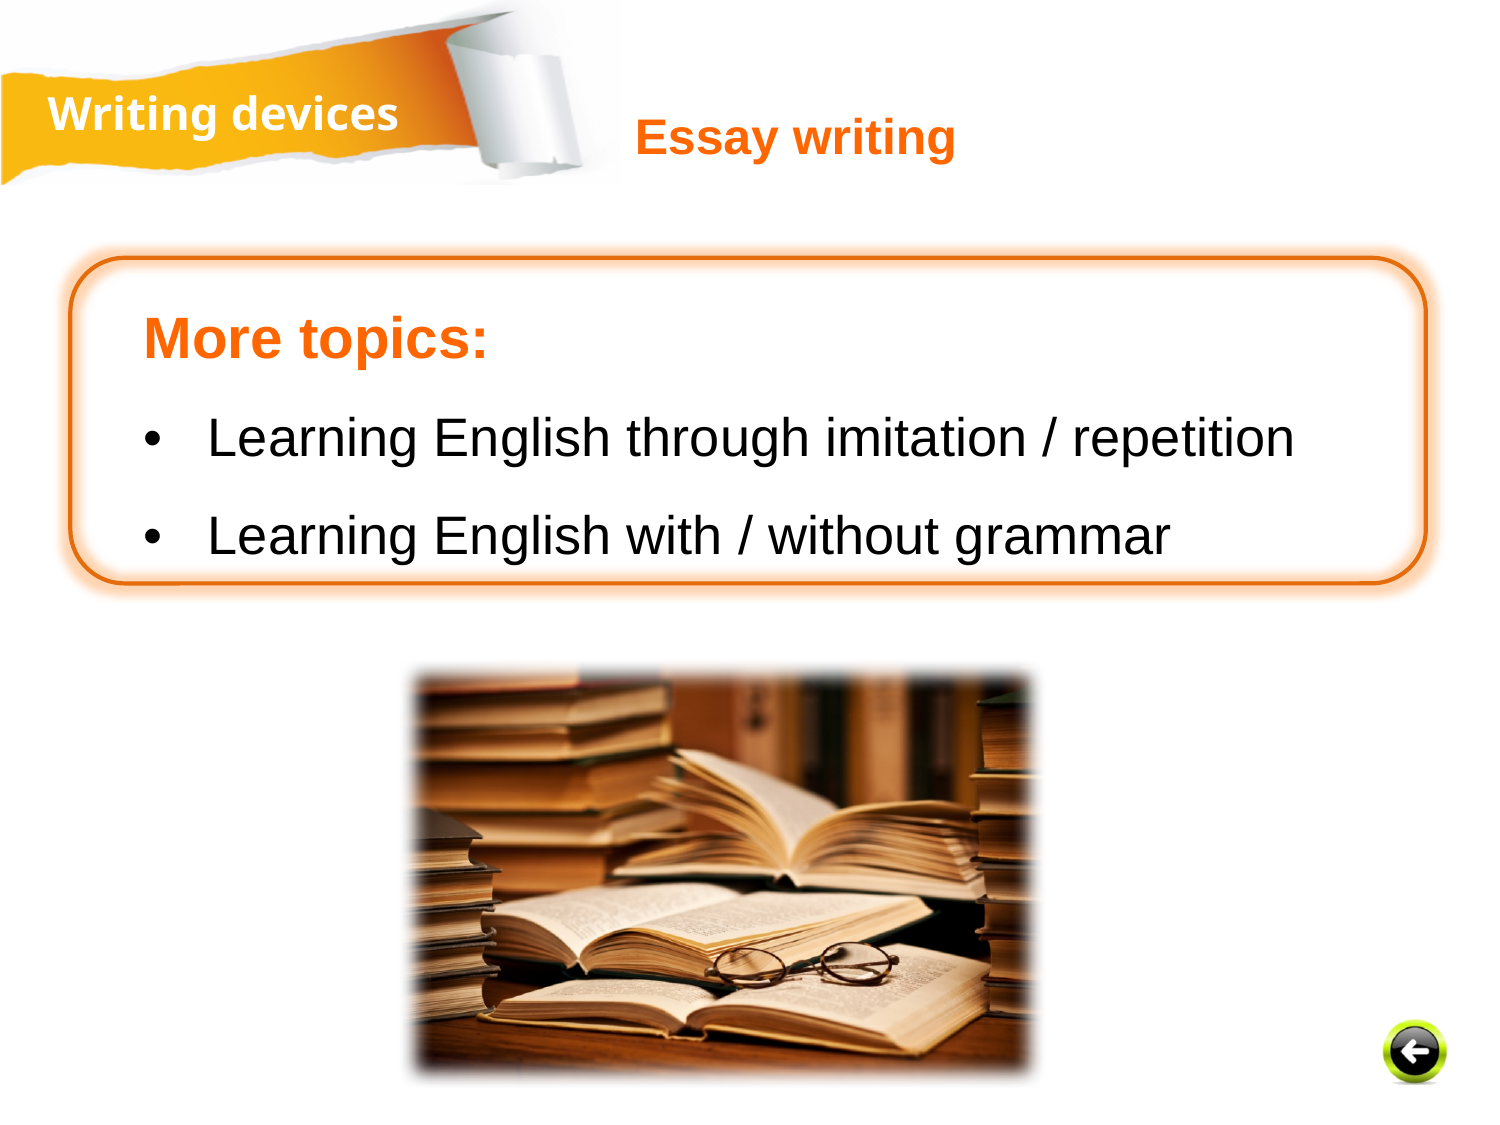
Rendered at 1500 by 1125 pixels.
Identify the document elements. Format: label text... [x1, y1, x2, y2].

text_box [68, 255, 1428, 586]
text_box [0, 0, 1418, 185]
text_box More topics: • Learning English through imitation / repetition • Learning English with / without grammar [128, 257, 1332, 573]
picture [1377, 1013, 1450, 1090]
picture [398, 657, 1046, 1090]
